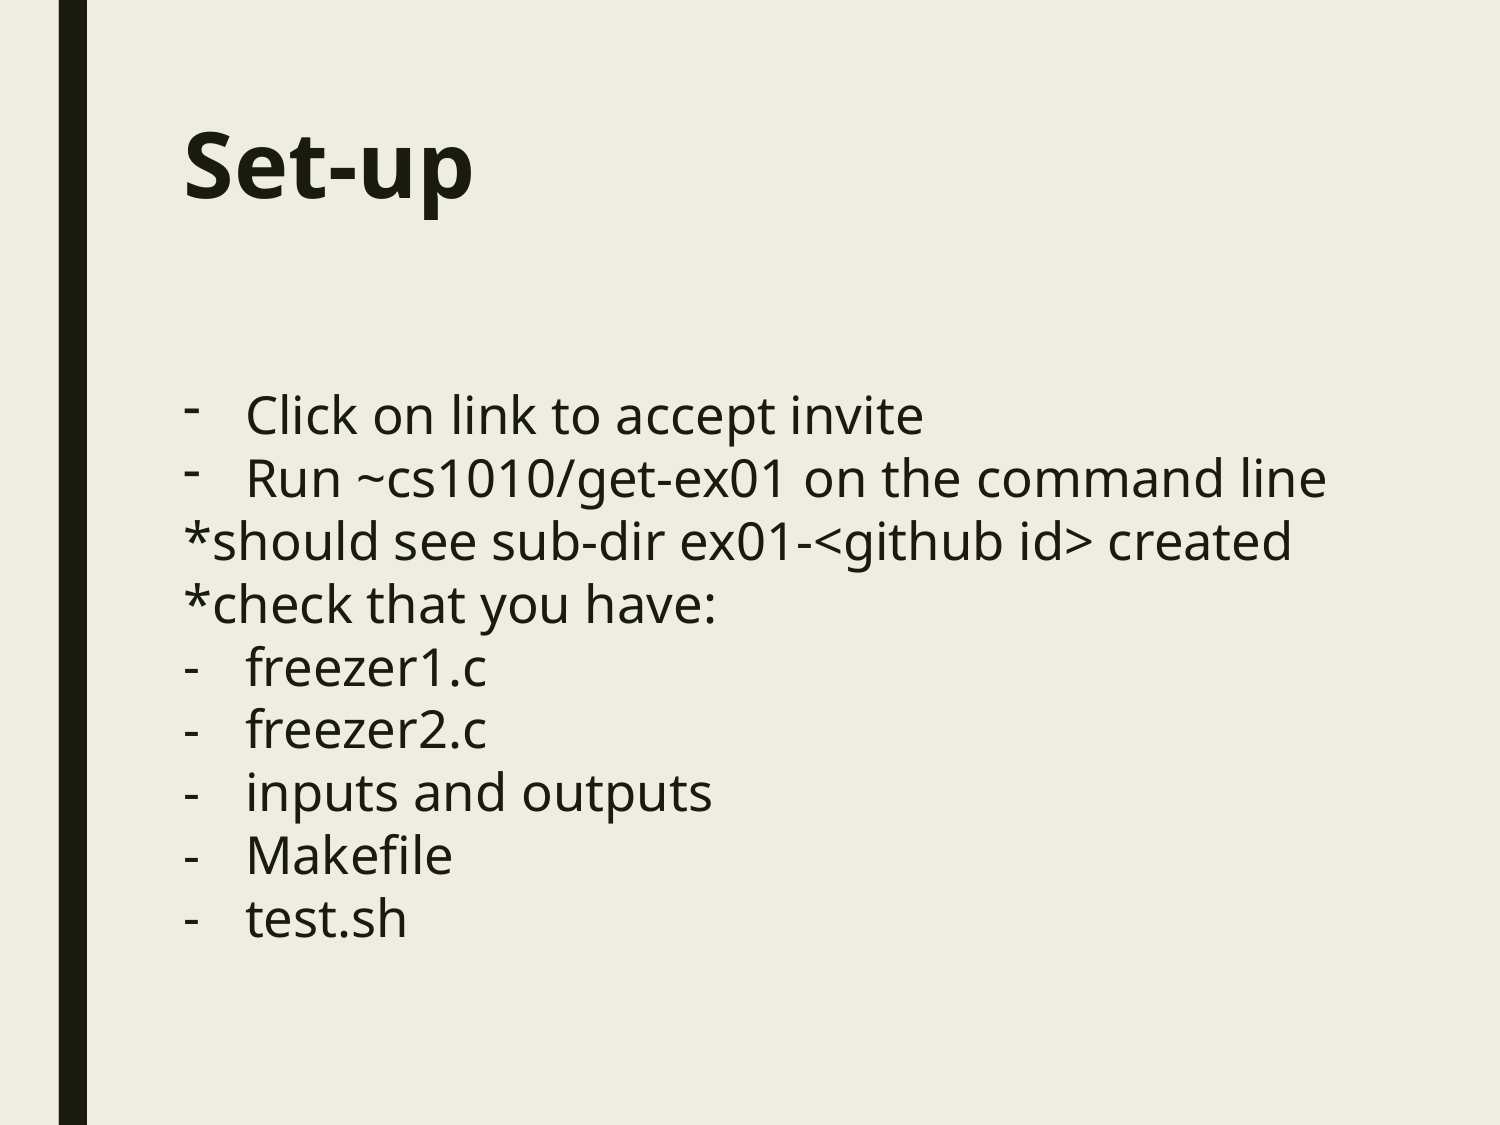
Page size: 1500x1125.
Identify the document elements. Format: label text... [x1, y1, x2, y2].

title Set-up [168, 112, 1351, 357]
list Click on link to accept invite Run ~cs1010/get-ex01 on the command line *should see sub-dir ex01-<github id> created *check that you have: freezer1.c freezer2.c inputs and outputs Makefile test.sh [168, 375, 1351, 963]
